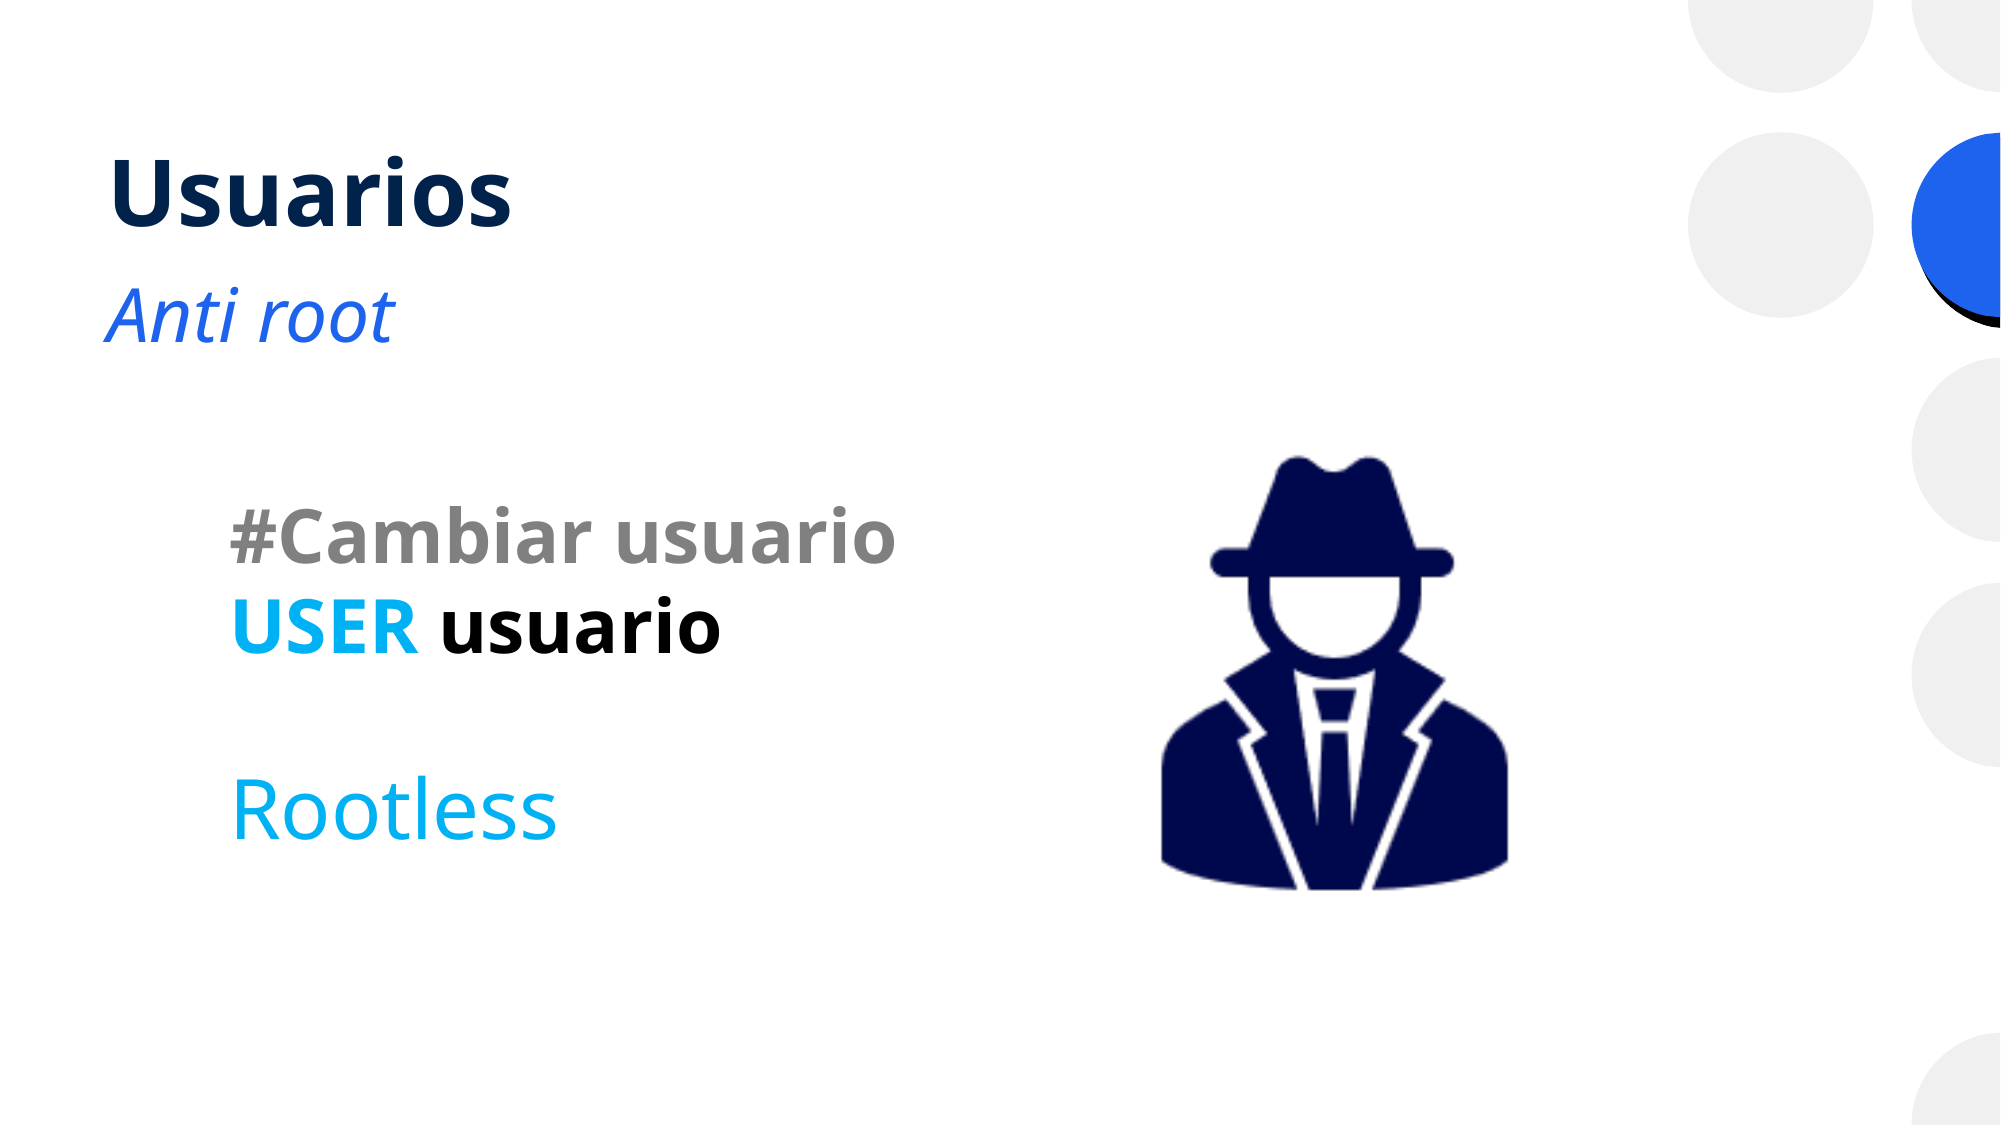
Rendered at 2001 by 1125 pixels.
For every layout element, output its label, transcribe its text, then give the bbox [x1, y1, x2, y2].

subtitle Anti root [92, 260, 1297, 358]
picture [1076, 416, 1595, 934]
text_box #Cambiar usuario USER usuario [214, 480, 957, 735]
text_box Rootless [214, 748, 924, 864]
title Usuarios [92, 126, 1514, 254]
